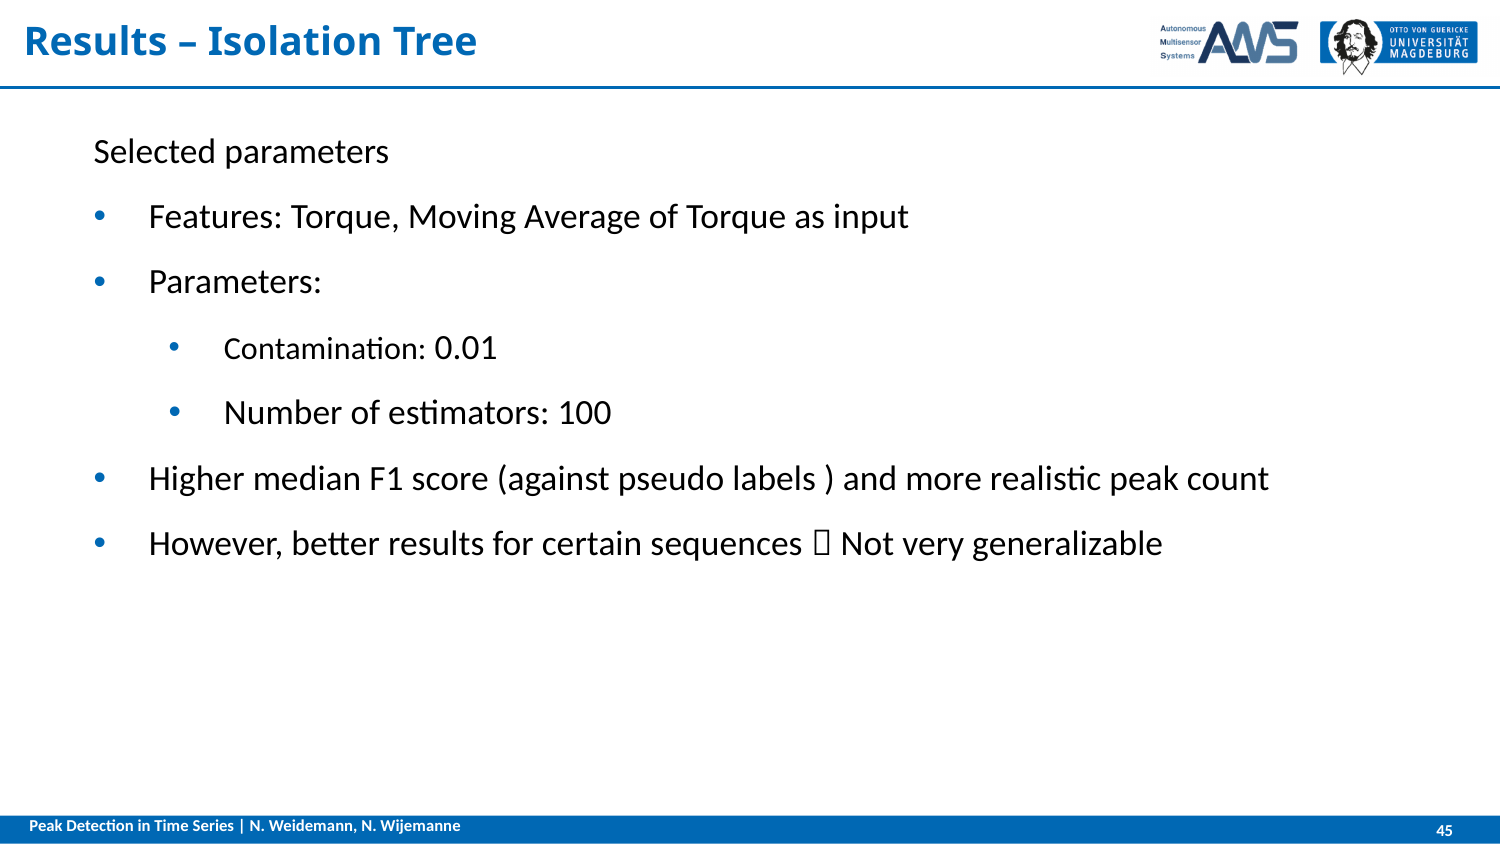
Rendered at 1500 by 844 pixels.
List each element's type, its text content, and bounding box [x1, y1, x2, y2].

list Selected parameters Features: Torque, Moving Average of Torque as input Parameters: Contamination: 0.01 Number of estimators: 100 Higher median F1 score (against pseudo labels ) and more realistic peak count However, better results for certain sequences  Not very generalizable [59, 123, 1441, 721]
picture [1150, 16, 1500, 77]
text_box Peak Detection in Time Series | N. Weidemann, N. Wijemanne [14, 804, 666, 844]
slide_number 45 [1312, 815, 1454, 844]
title Results – Isolation Tree [0, 0, 943, 86]
